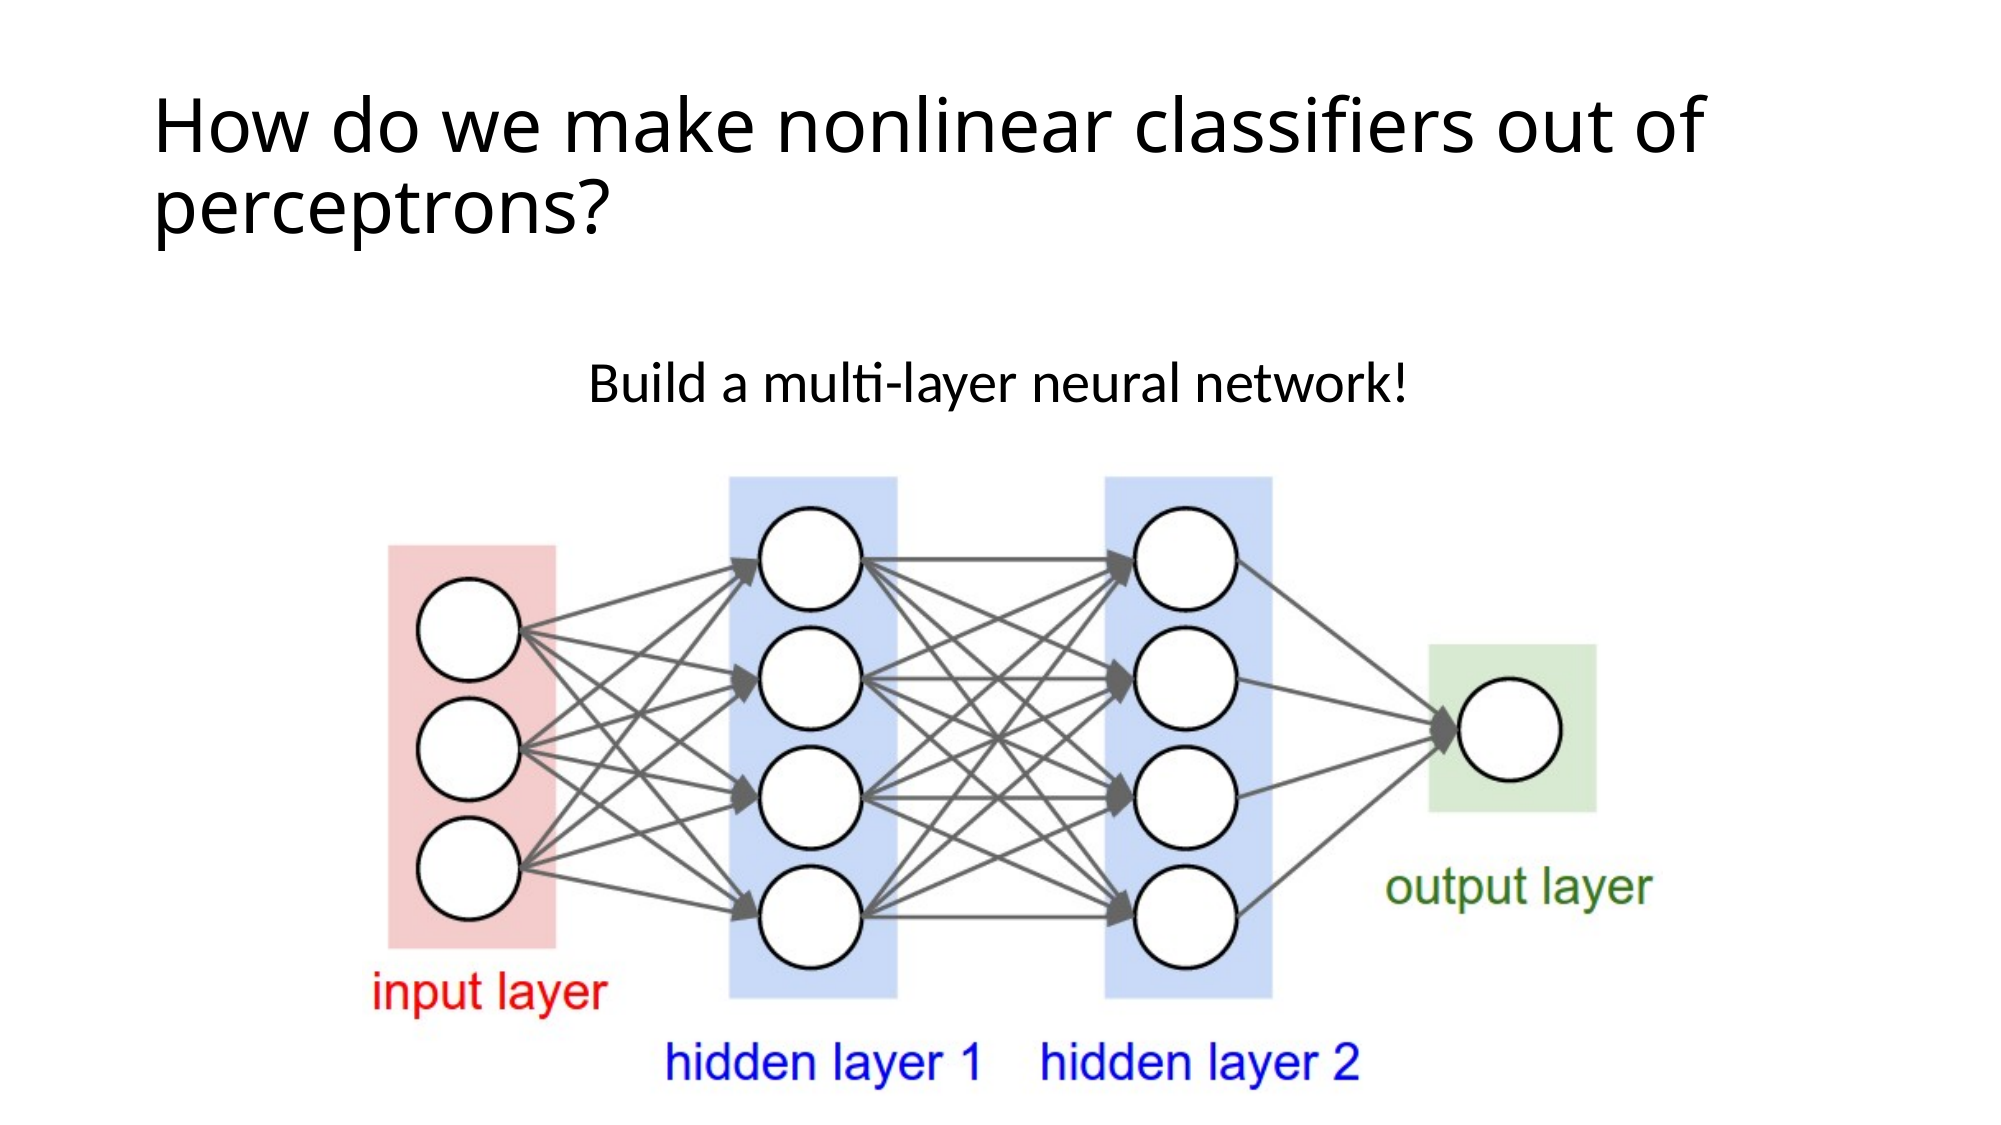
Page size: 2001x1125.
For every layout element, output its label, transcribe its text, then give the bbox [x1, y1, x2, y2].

list Build a multi-layer neural network! [324, 345, 1675, 1088]
picture [362, 462, 1663, 1100]
title How do we make nonlinear classifiers out of perceptrons? [137, 59, 1863, 278]
